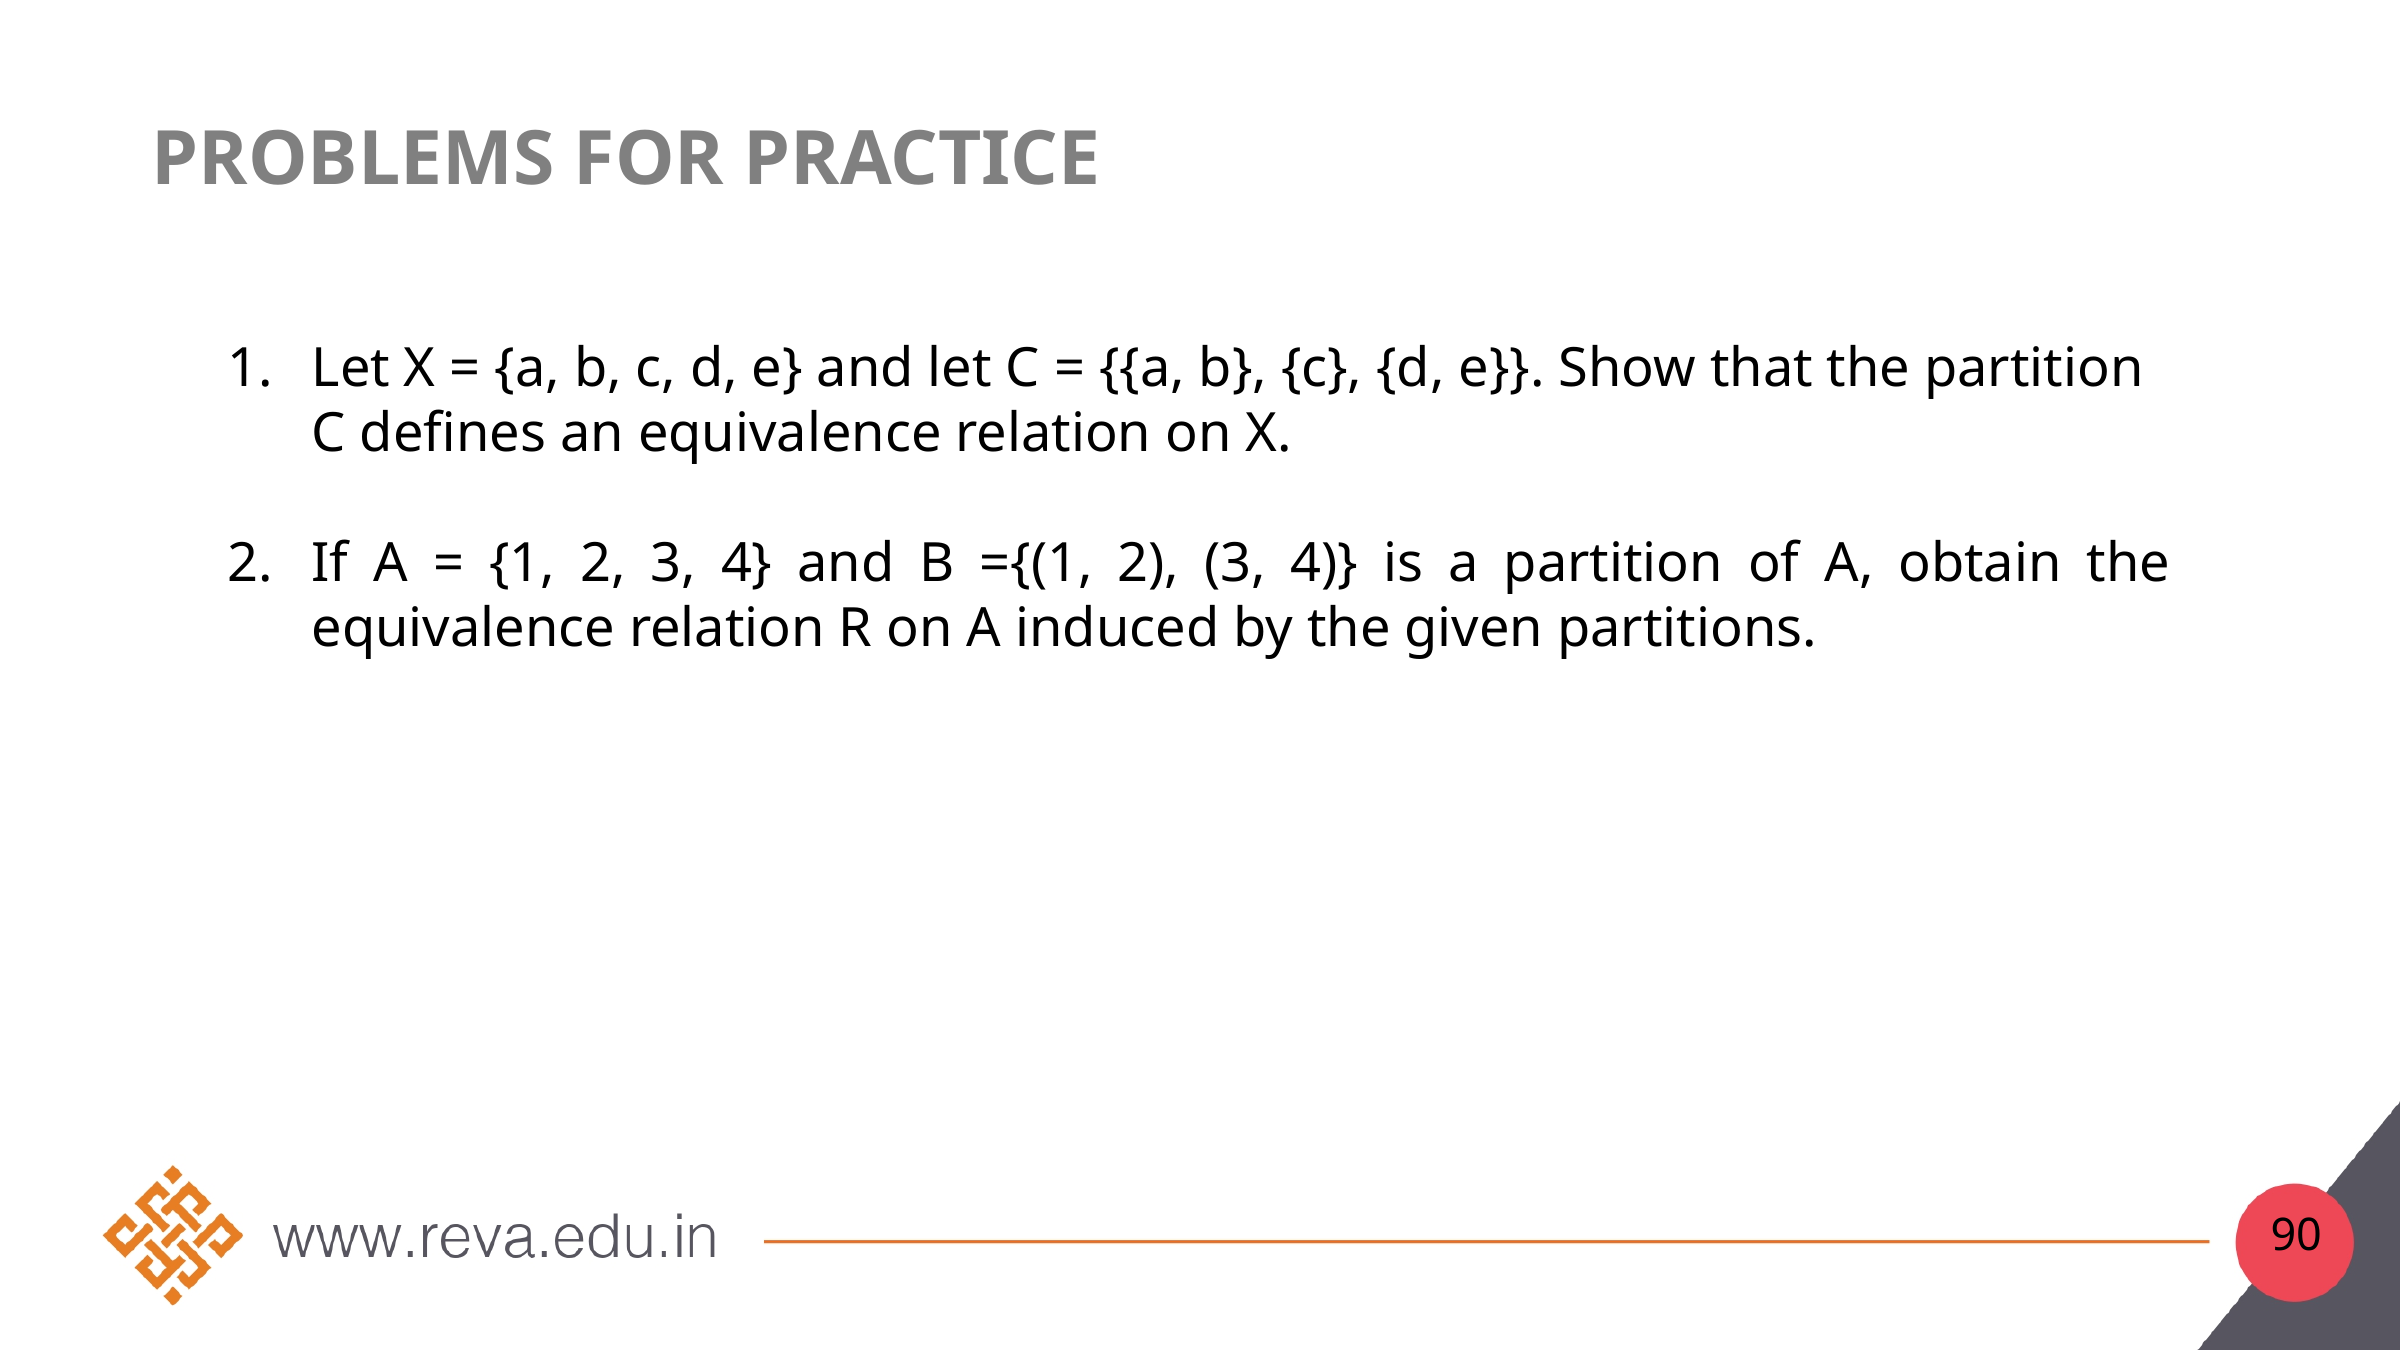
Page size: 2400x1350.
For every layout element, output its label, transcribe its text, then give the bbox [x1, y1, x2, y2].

picture [0, 0, 2400, 1350]
title Problems for practice [136, 77, 1360, 243]
text_box Let X = {a, b, c, d, e} and let C = {{a, b}, {c}, {d, e}}. Show that the partition C defines an equivalence relation on X. If A = {1, 2, 3, 4} and B ={(1, 2), (3, 4)} is a partition of A, obtain the equivalence relation R on A induced by the given partitions. [212, 324, 2188, 665]
slide_number 90 [2237, 1200, 2355, 1272]
